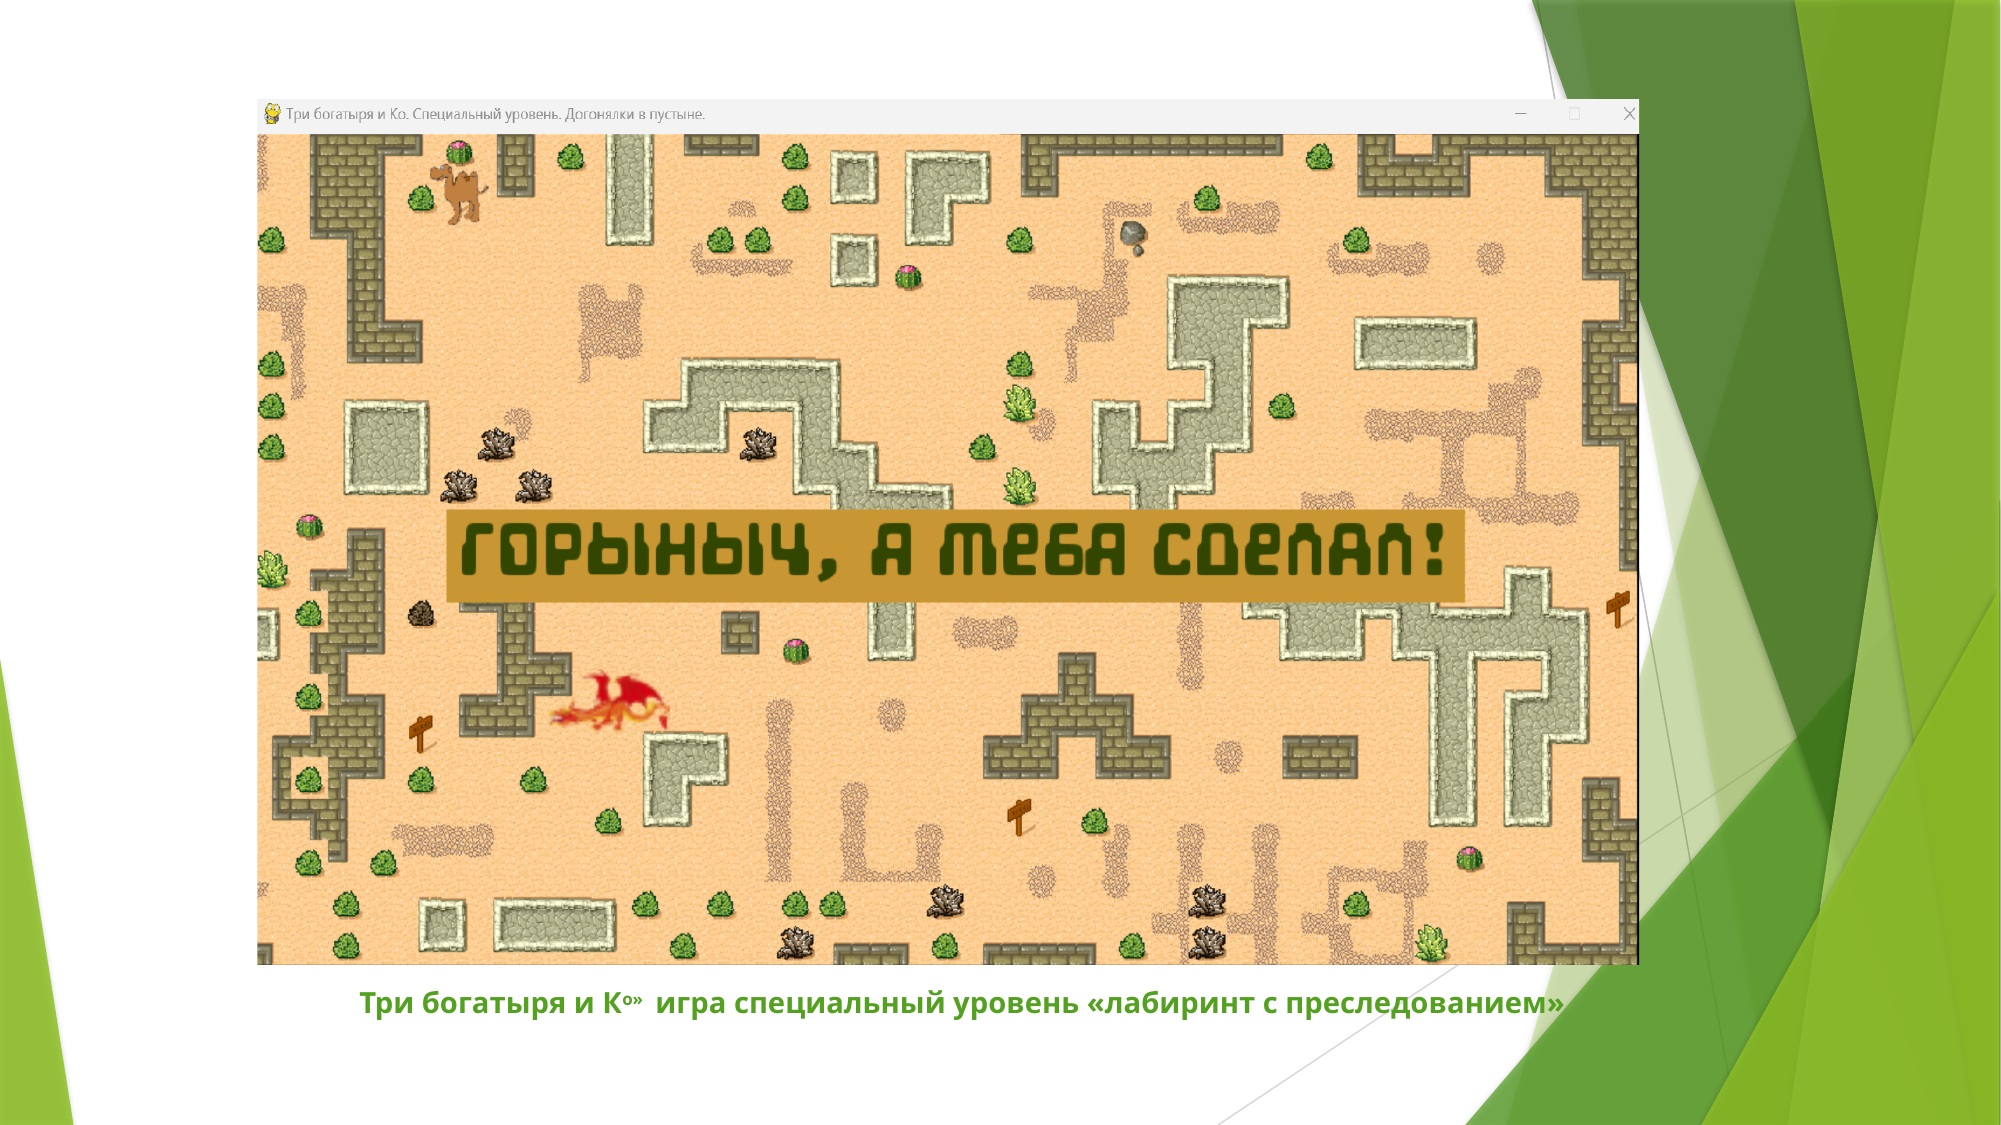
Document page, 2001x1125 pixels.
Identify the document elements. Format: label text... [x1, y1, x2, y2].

list Три богатыря и Ко» игра специальный уровень «лабиринт с преследованием» [257, 977, 1668, 1047]
picture [256, 99, 1640, 966]
